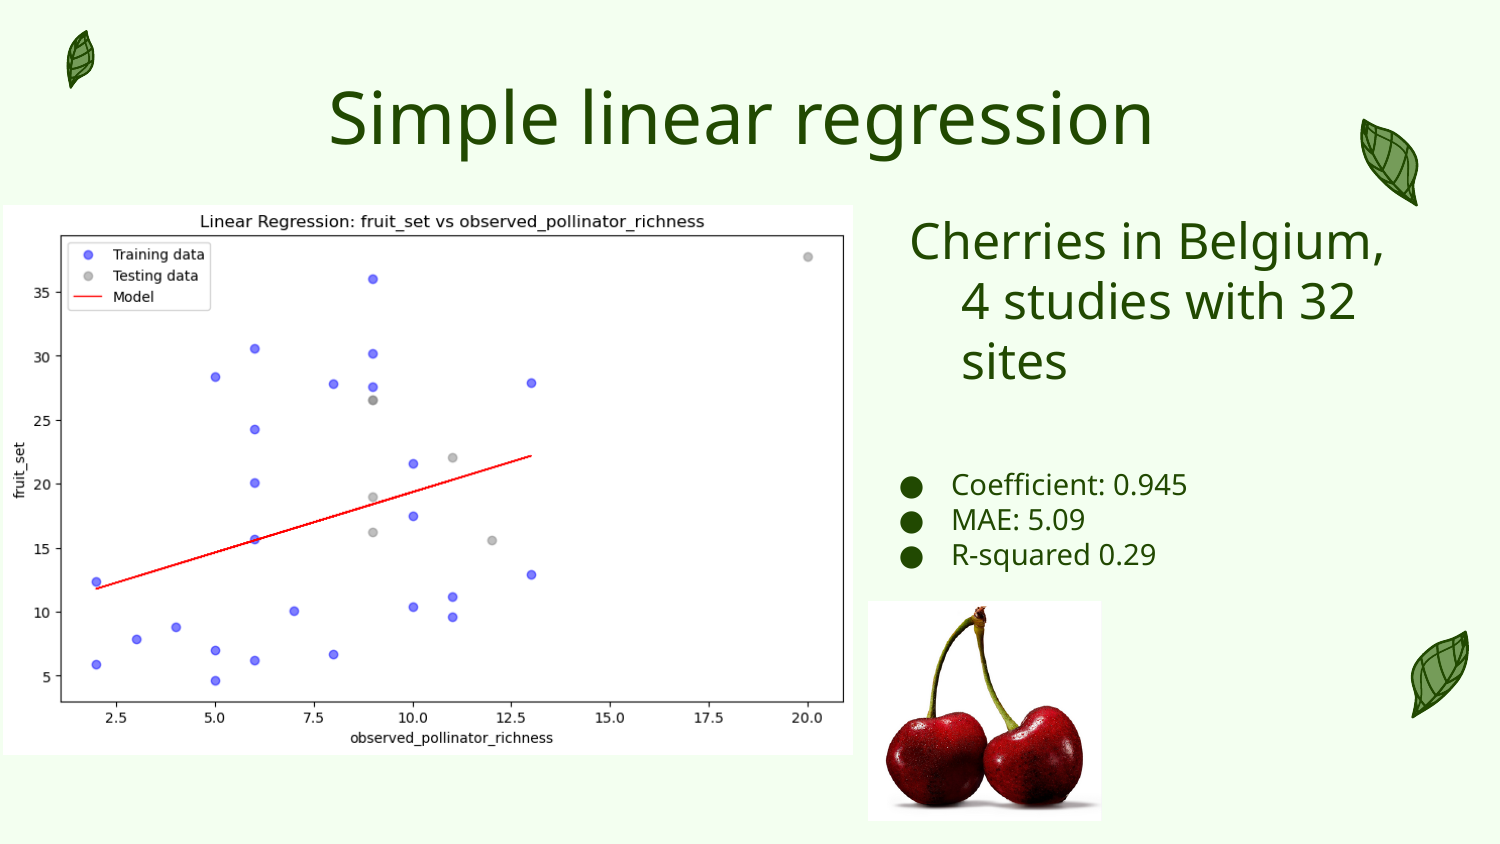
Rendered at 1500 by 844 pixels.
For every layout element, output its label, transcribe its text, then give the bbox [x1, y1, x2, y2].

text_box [61, 33, 96, 85]
subtitle Coefficient: 0.945 MAE: 5.09 R-squared 0.29 [861, 537, 1500, 682]
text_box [1360, 119, 1419, 206]
title Simple linear regression [120, 68, 1384, 163]
picture [867, 600, 1102, 821]
subtitle Cherries in Belgium, 4 studies with 32 sites [871, 340, 1438, 405]
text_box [1410, 631, 1469, 718]
picture [3, 205, 854, 756]
